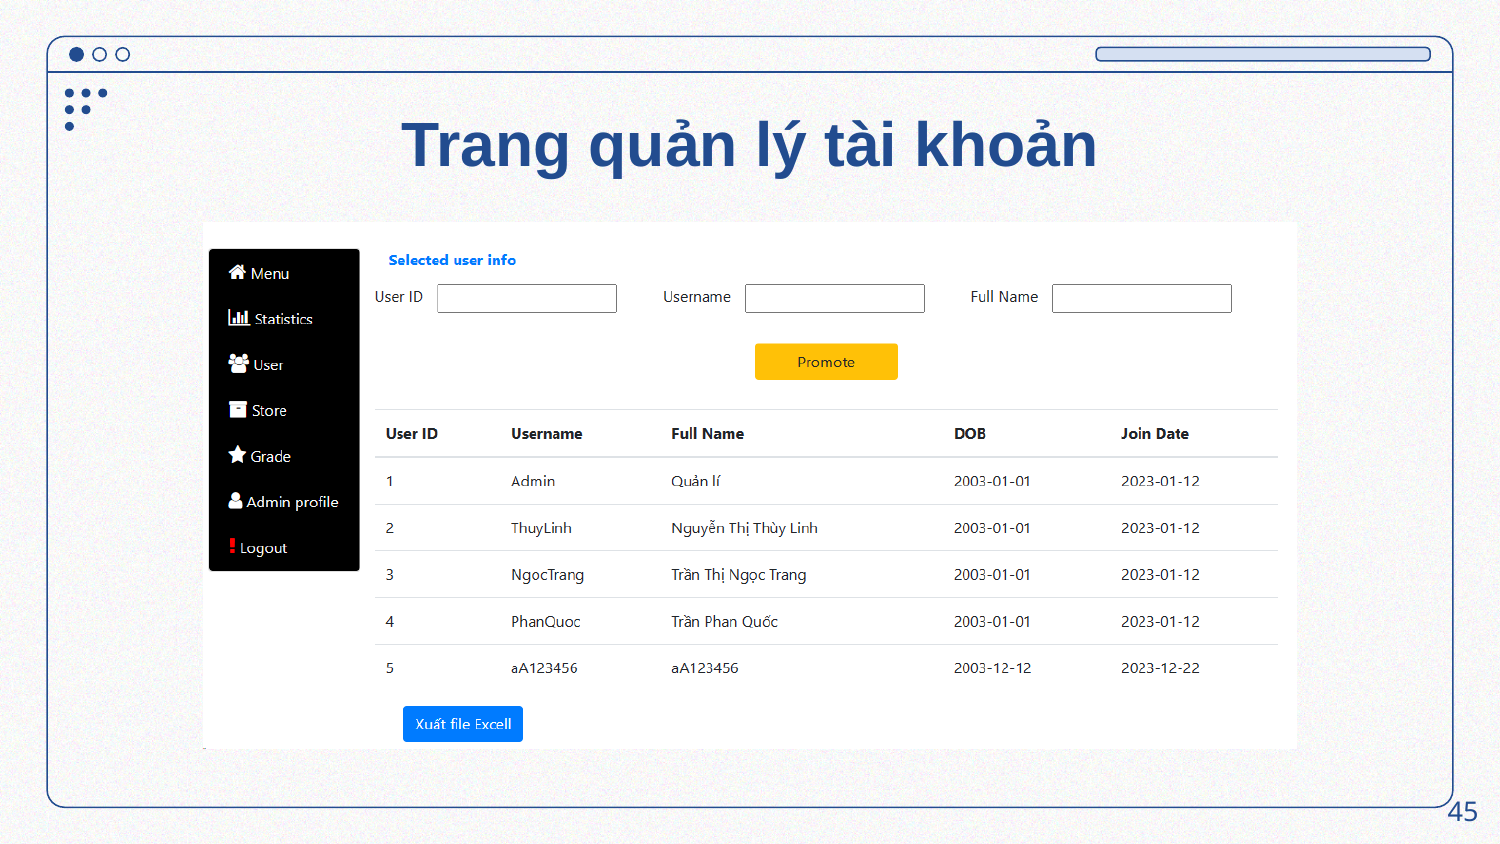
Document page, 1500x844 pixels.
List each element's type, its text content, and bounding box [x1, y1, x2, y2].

picture [202, 222, 1297, 749]
slide_number 45 [1403, 779, 1494, 844]
title Trang quản lý tài khoản [117, 88, 1383, 182]
